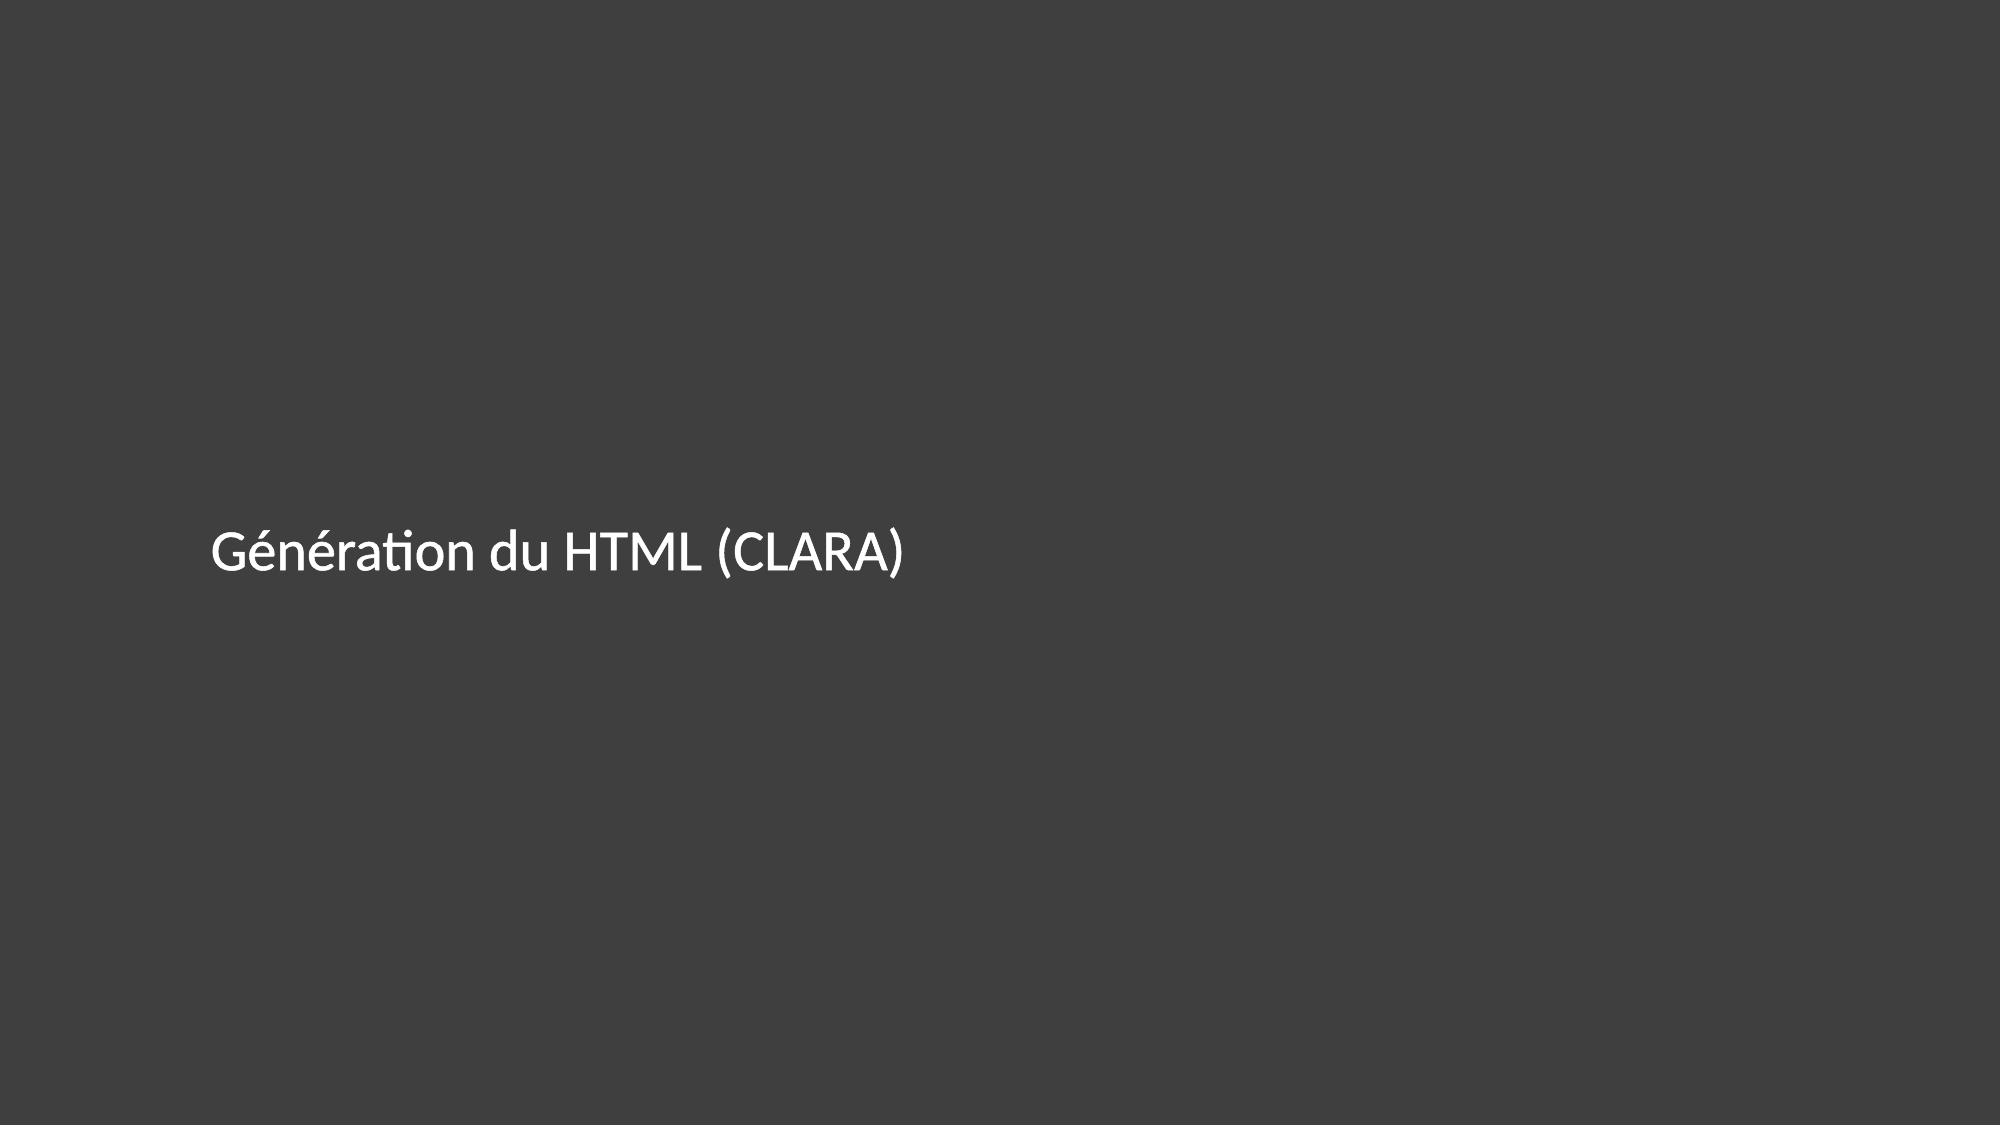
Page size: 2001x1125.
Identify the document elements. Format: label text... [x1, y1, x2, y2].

list Génération du HTML (CLARA) [195, 512, 1921, 607]
